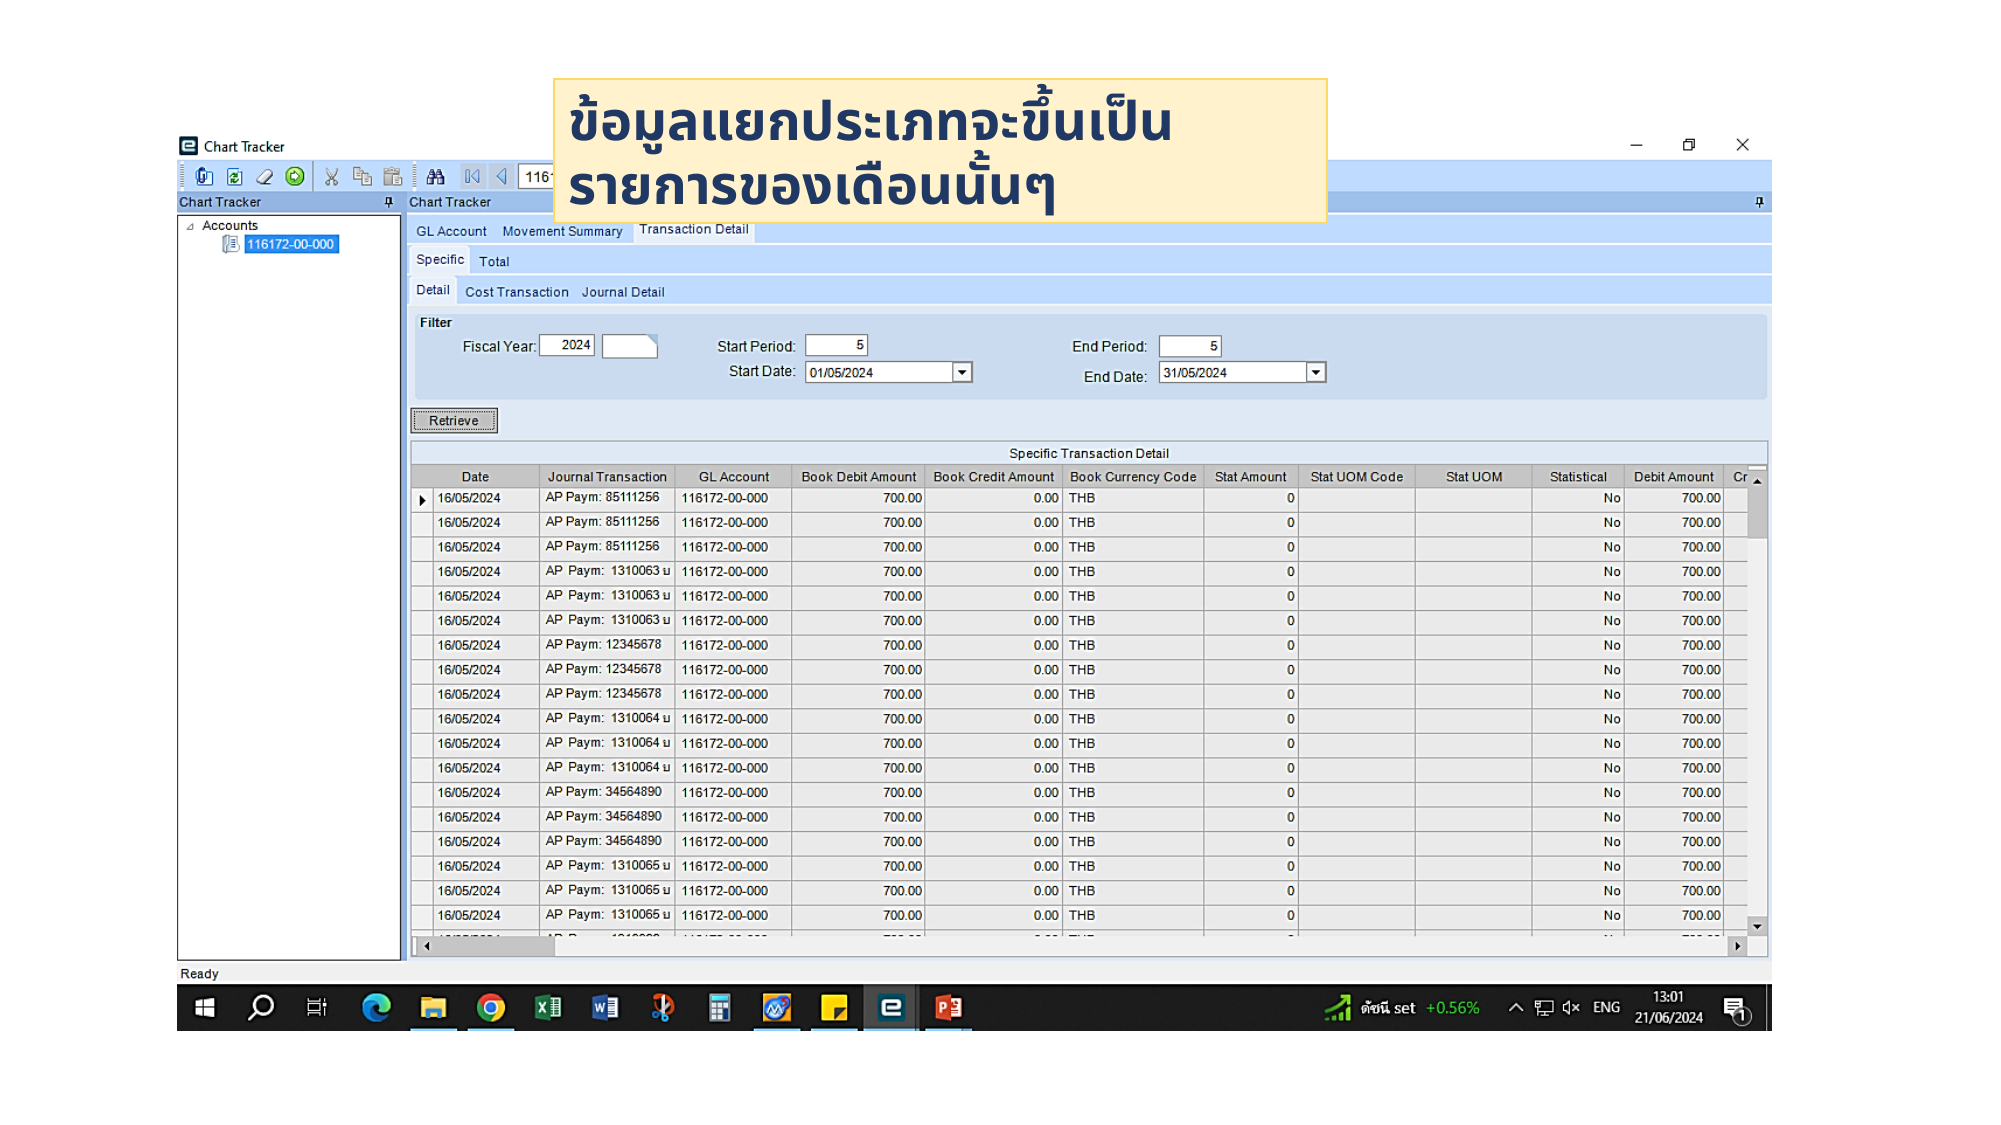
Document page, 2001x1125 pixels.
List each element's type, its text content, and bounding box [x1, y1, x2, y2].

picture [177, 133, 1772, 1031]
text_box ข้อมูลแยกประเภทจะขึ้นเป็นรายการของเดือนนั้นๆ [553, 78, 1328, 133]
